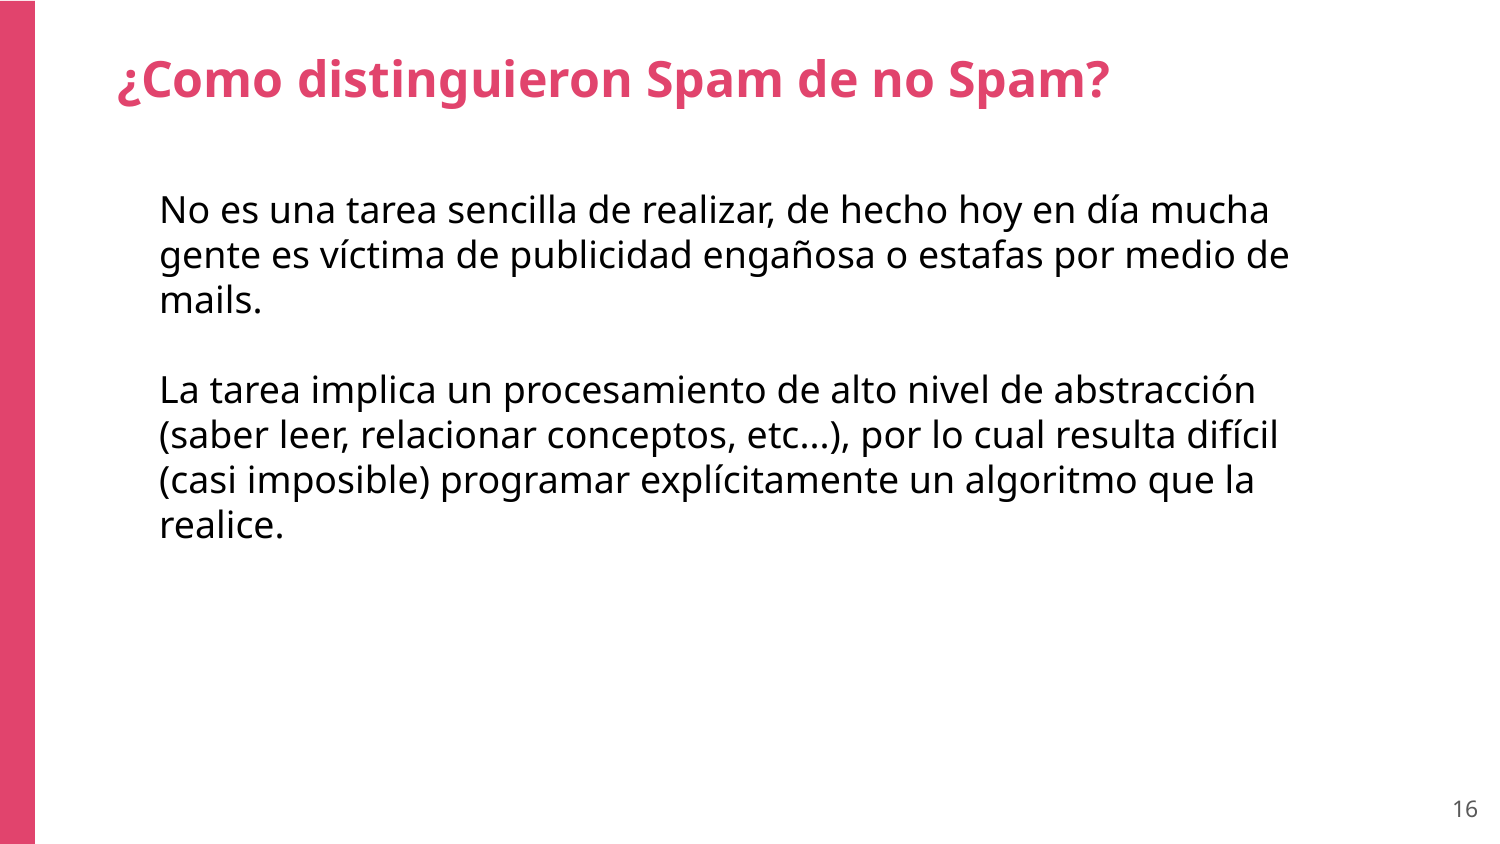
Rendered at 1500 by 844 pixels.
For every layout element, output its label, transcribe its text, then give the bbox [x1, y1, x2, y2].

text_box ¿Como distinguieron Spam de no Spam? [102, 32, 1448, 121]
text_box No es una tarea sencilla de realizar, de hecho hoy en día mucha gente es víctima de publicidad engañosa o estafas por medio de mails. La tarea implica un procesamiento de alto nivel de abstracción (saber leer, relacionar conceptos, etc...), por lo cual resulta difícil (casi imposible) programar explícitamente un algoritmo que la realice. [144, 171, 1356, 792]
slide_number ‹#› [1403, 779, 1494, 844]
